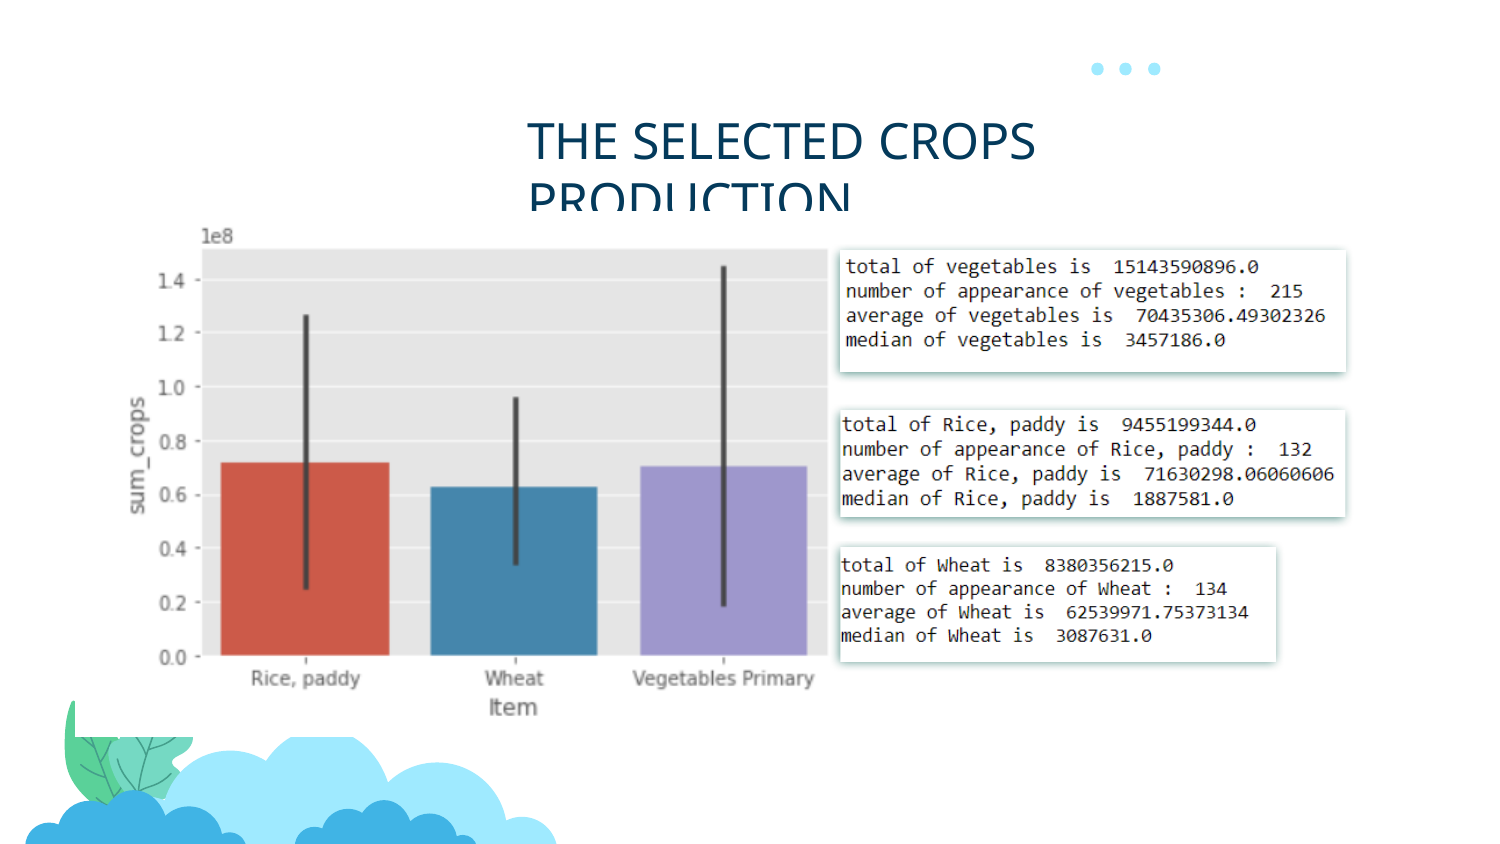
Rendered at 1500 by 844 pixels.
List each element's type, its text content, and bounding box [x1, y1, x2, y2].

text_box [1089, 62, 1163, 76]
picture [75, 211, 1346, 737]
title THE SELECTED CROPS PRODUCTION [512, 94, 1205, 176]
